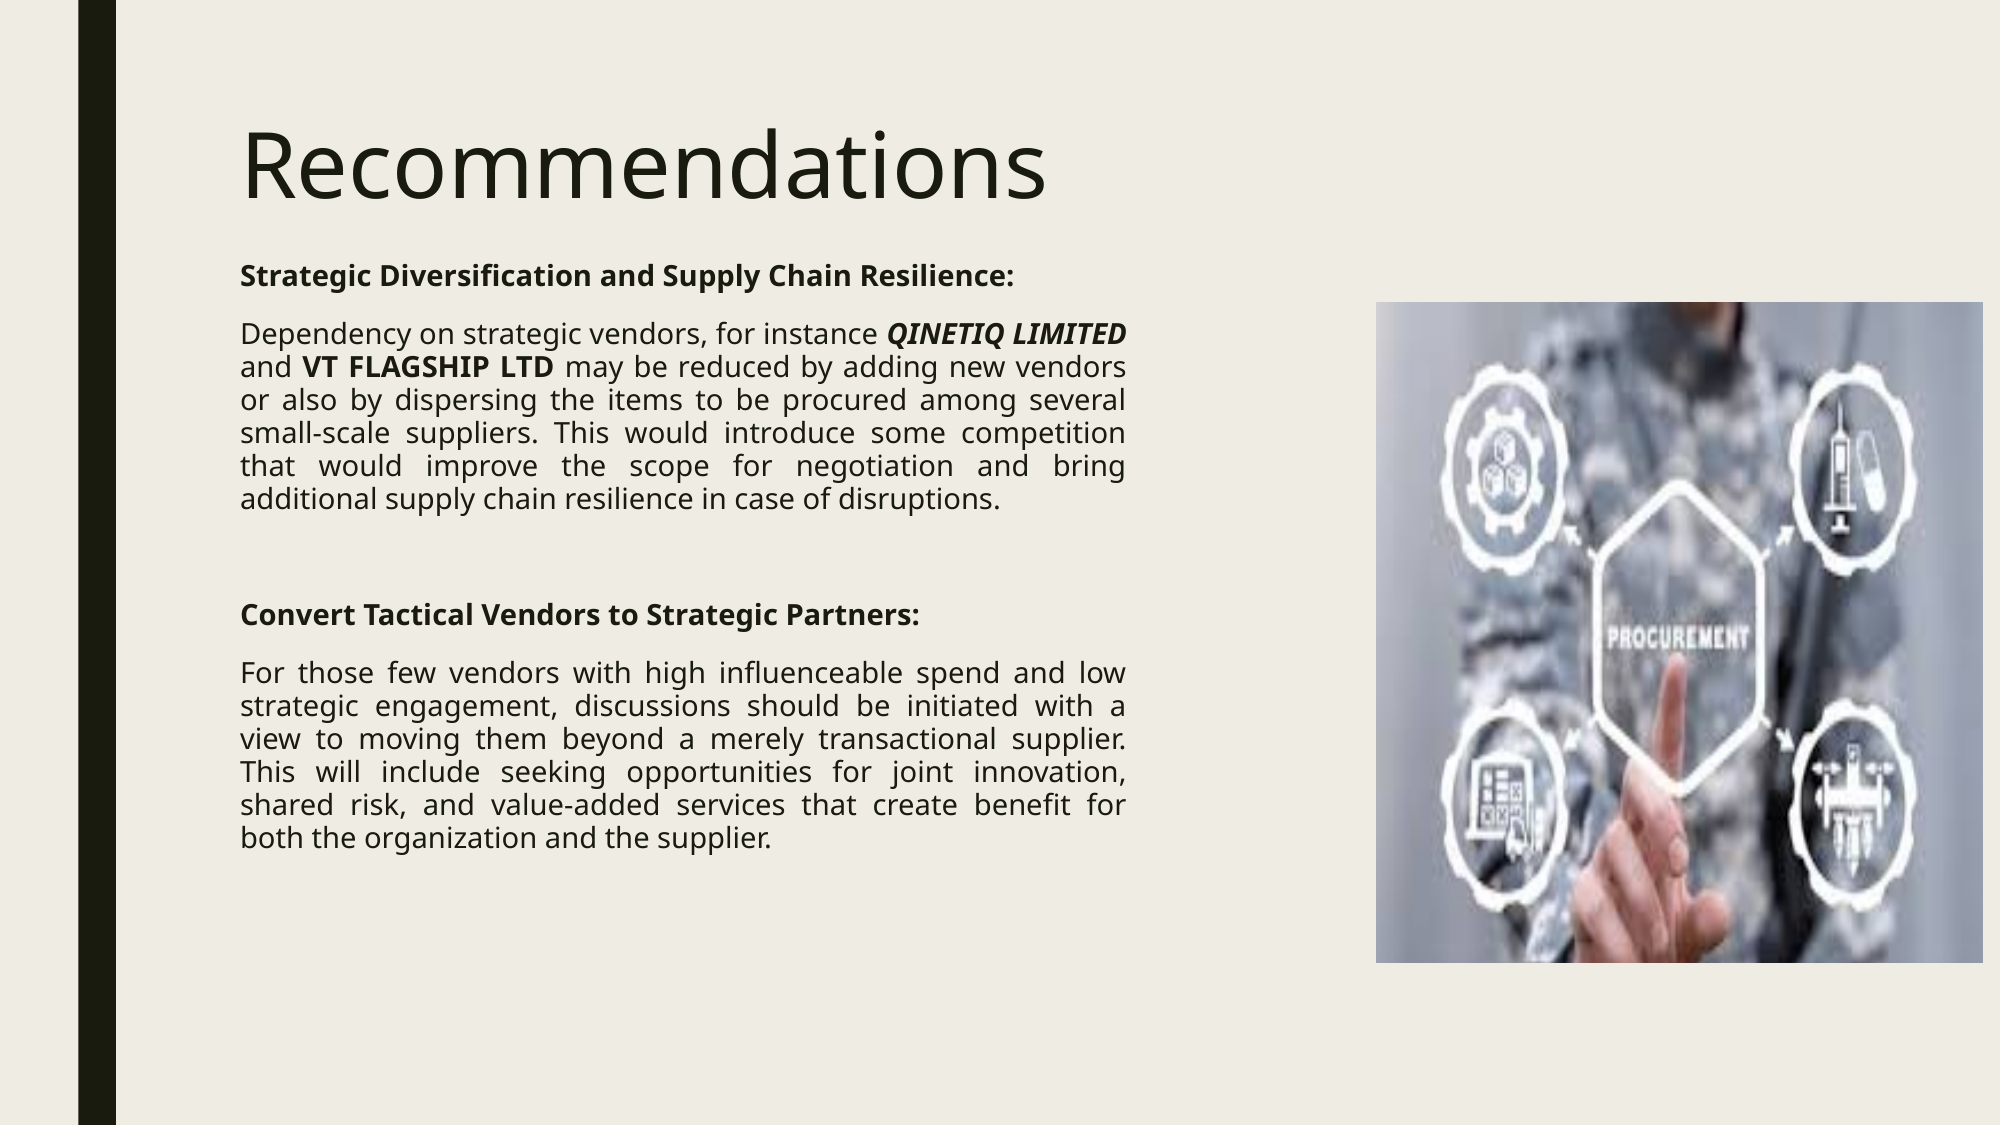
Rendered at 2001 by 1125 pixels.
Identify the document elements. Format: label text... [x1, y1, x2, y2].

list Strategic Diversification and Supply Chain Resilience: Dependency on strategic vendors, for instance QINETIQ LIMITED and VT FLAGSHIP LTD may be reduced by adding new vendors or also by dispersing the items to be procured among several small-scale suppliers. This would introduce some competition that would improve the scope for negotiation and bring additional supply chain resilience in case of disruptions. Convert Tactical Vendors to Strategic Partners: For those few vendors with high influenceable spend and low strategic engagement, discussions should be initiated with a view to moving them beyond a merely transactional supplier. This will include seeking opportunities for joint innovation, shared risk, and value-added services that create benefit for both the organization and the supplier. [225, 252, 1143, 963]
picture [1376, 302, 1983, 963]
title Recommendations [225, 112, 1091, 252]
